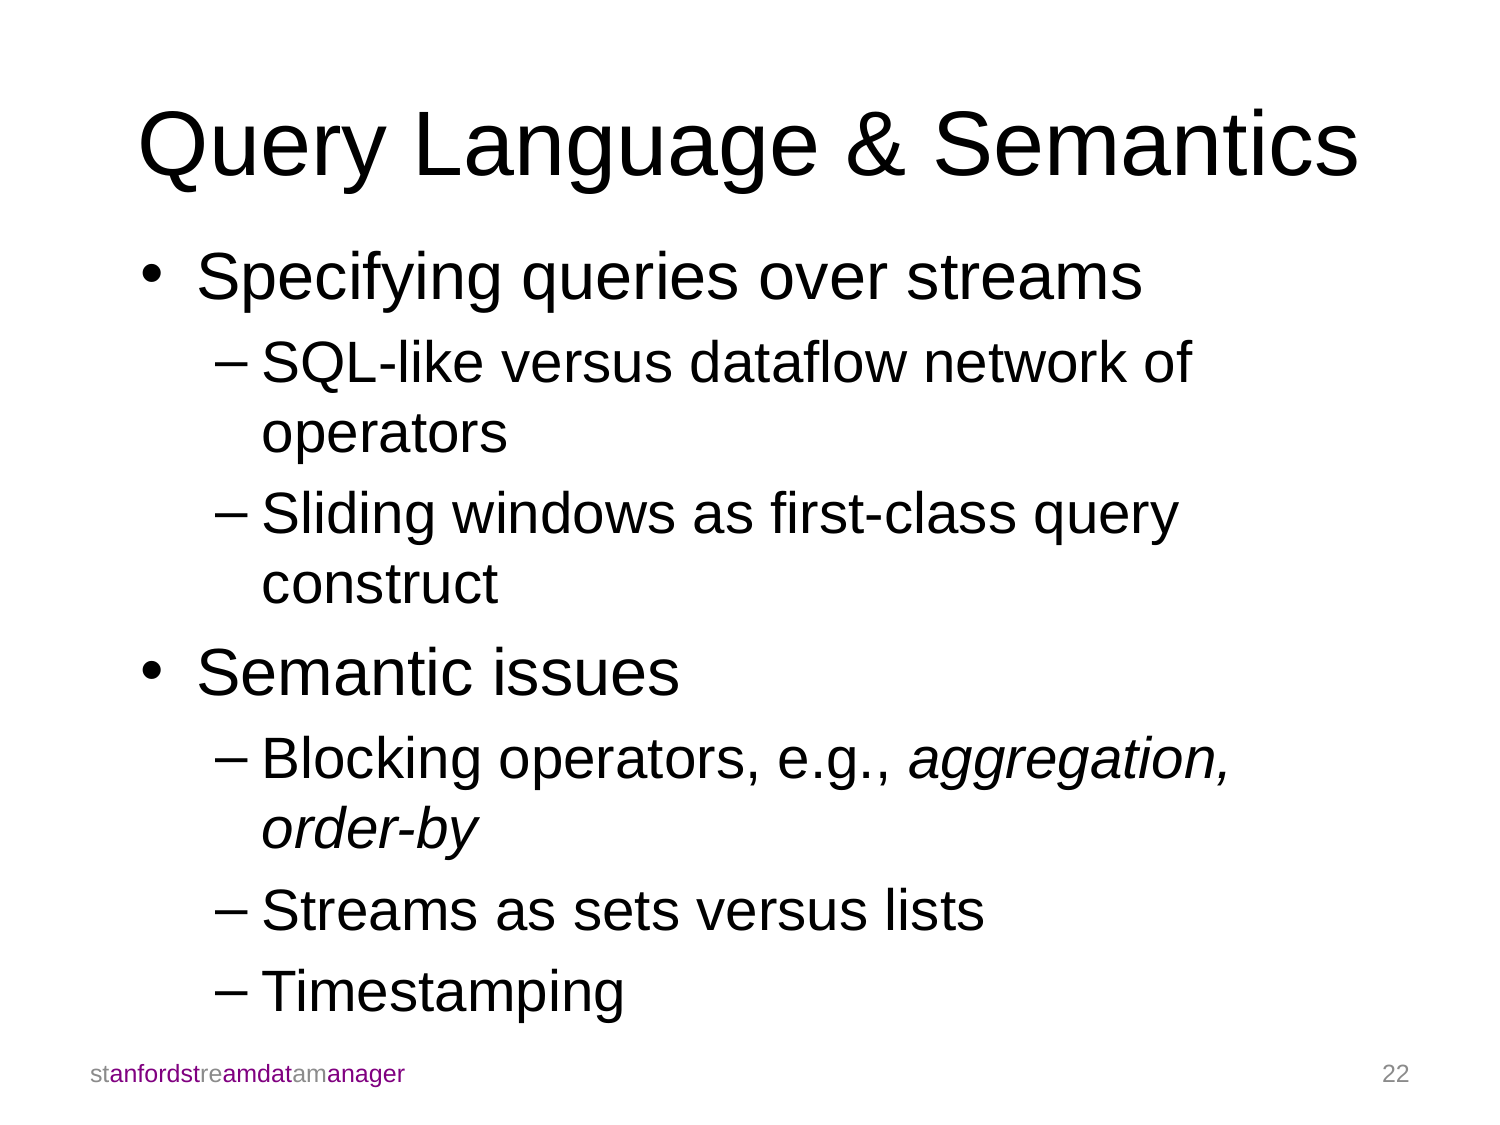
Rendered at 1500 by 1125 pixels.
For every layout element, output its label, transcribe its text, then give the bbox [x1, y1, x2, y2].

list Specifying queries over streams SQL-like versus dataflow network of operators Sliding windows as first-class query construct Semantic issues Blocking operators, e.g., aggregation, order-by Streams as sets versus lists Timestamping [125, 224, 1413, 1038]
slide_number 22 [1074, 1042, 1425, 1103]
slide_number stanfordstreamdatamanager [75, 1042, 425, 1103]
title Query Language & Semantics [75, 45, 1425, 233]
